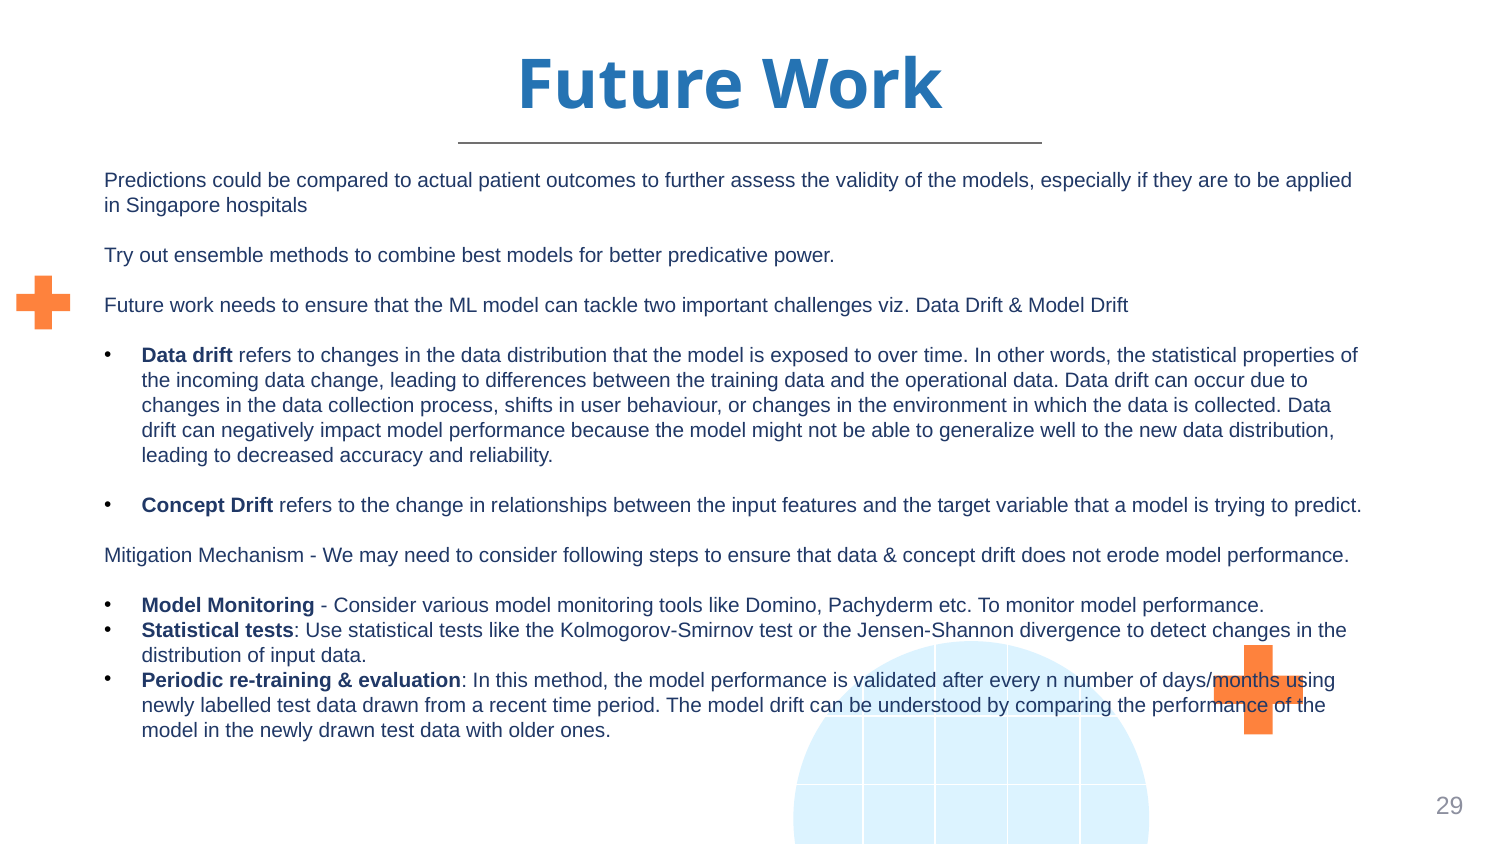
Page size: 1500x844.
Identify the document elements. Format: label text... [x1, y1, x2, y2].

text_box [16, 275, 71, 330]
title Future Work [98, 33, 1362, 128]
text_box Predictions could be compared to actual patient outcomes to further assess the validity of the models, especially if they are to be applied in Singapore hospitals Try out ensemble methods to combine best models for better predicative power. Future work needs to ensure that the ML model can tackle two important challenges viz. Data Drift & Model Drift Data drift refers to changes in the data distribution that the model is exposed to over time. In other words, the statistical properties of the incoming data change, leading to differences between the training data and the operational data. Data drift can occur due to changes in the data collection process, shifts in user behaviour, or changes in the environment in which the data is collected. Data drift can negatively impact model performance because the model might not be able to generalize well to the new data distribution, leading to decreased accuracy and reliability. Concept Drift refers to the change in relationships between the input features and the target variable that a model is trying to predict. Mitigation Mechanism - We may need to consider following steps to ensure that data & concept drift does not erode model performance. Model Monitoring - Consider various model monitoring tools like Domino, Pachyderm etc. To monitor model performance. Statistical tests: Use statistical tests like the Kolmogorov-Smirnov test or the Jensen-Shannon divergence to detect changes in the distribution of input data. Periodic re-training & evaluation: In this method, the model performance is validated after every n number of days/months using newly labelled test data drawn from a recent time period. The model drift can be understood by comparing the performance of the model in the newly drawn test data with older ones. [89, 159, 1382, 799]
slide_number 29 [1141, 782, 1479, 828]
